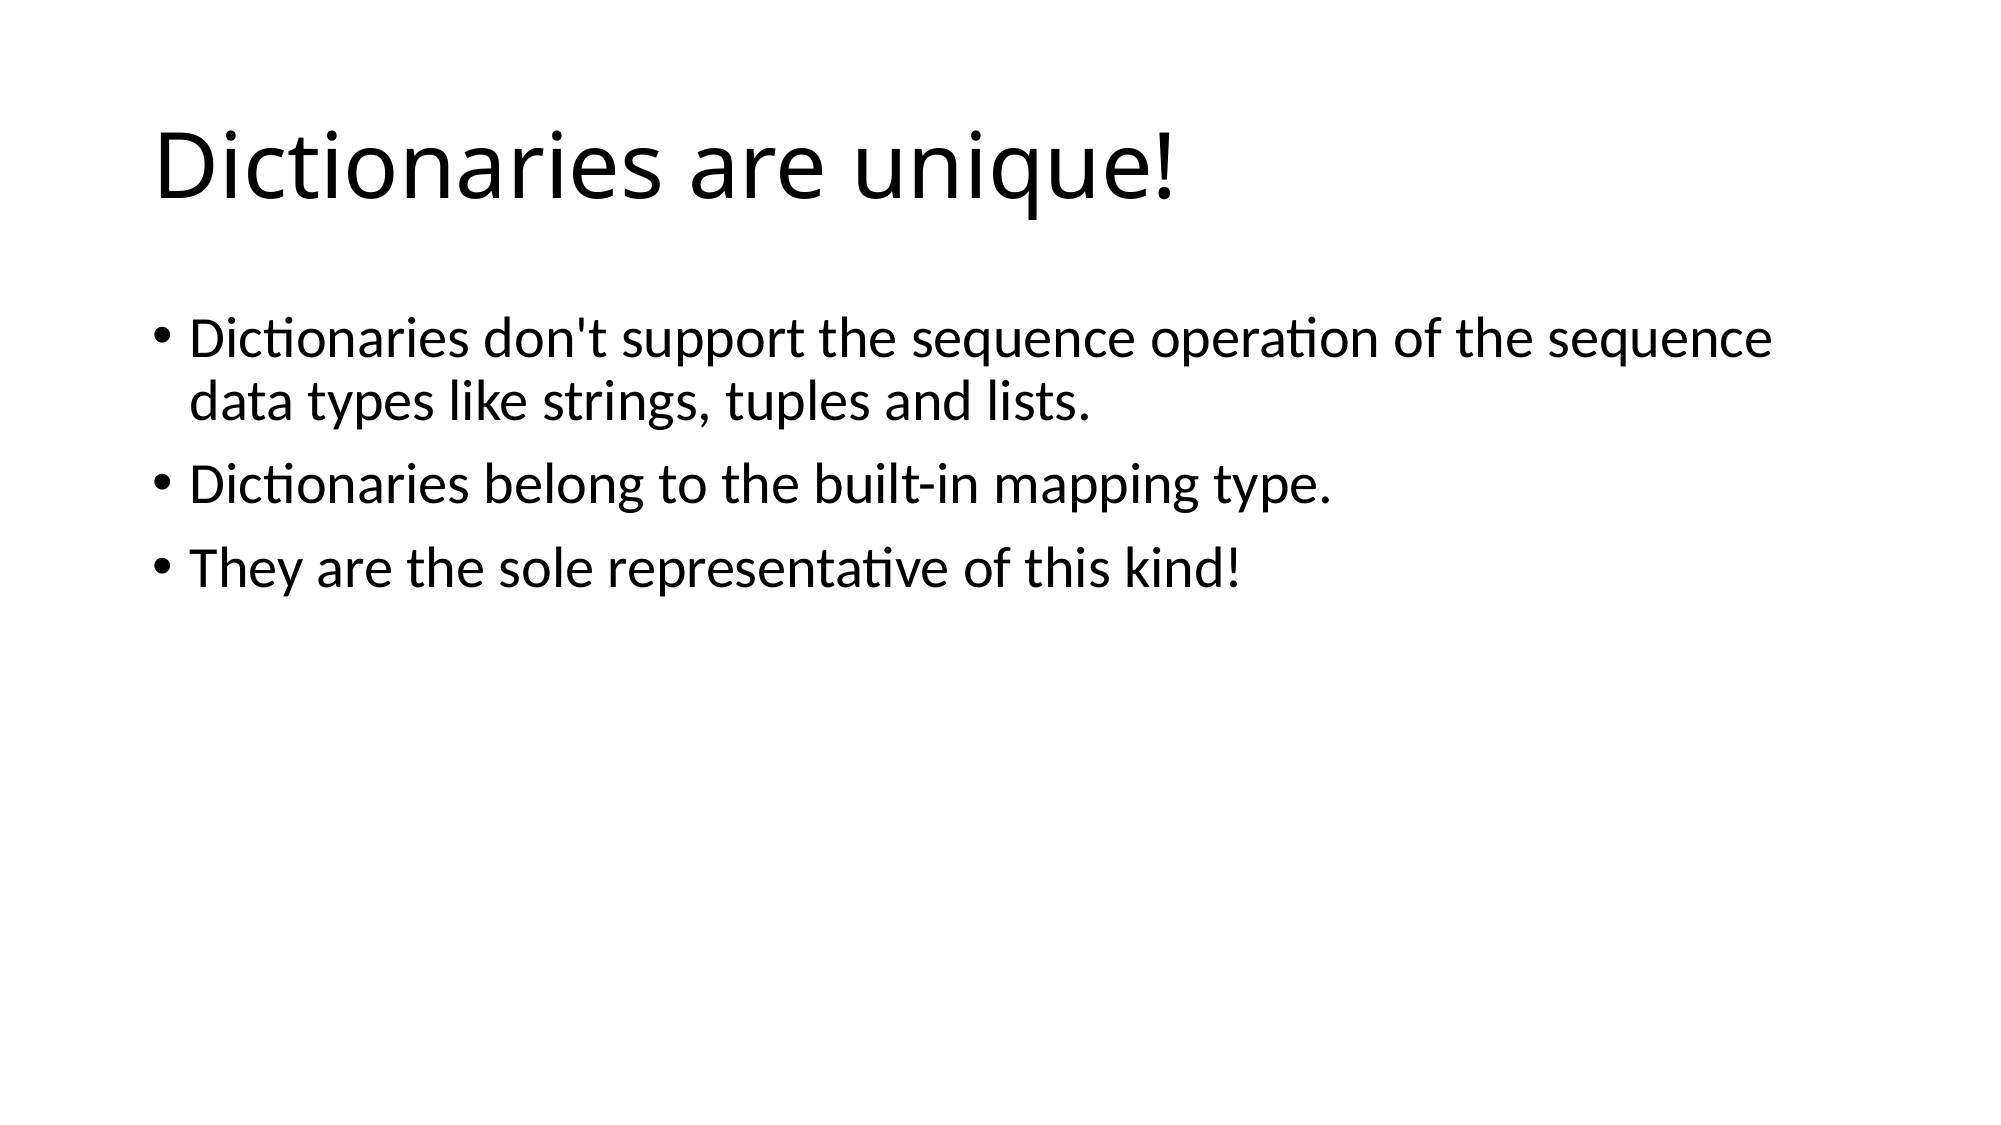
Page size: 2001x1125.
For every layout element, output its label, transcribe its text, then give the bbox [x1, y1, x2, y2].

title Dictionaries are unique! [137, 59, 1863, 278]
list Dictionaries don't support the sequence operation of the sequence data types like strings, tuples and lists. Dictionaries belong to the built-in mapping type. They are the sole representative of this kind! [137, 299, 1863, 1014]
